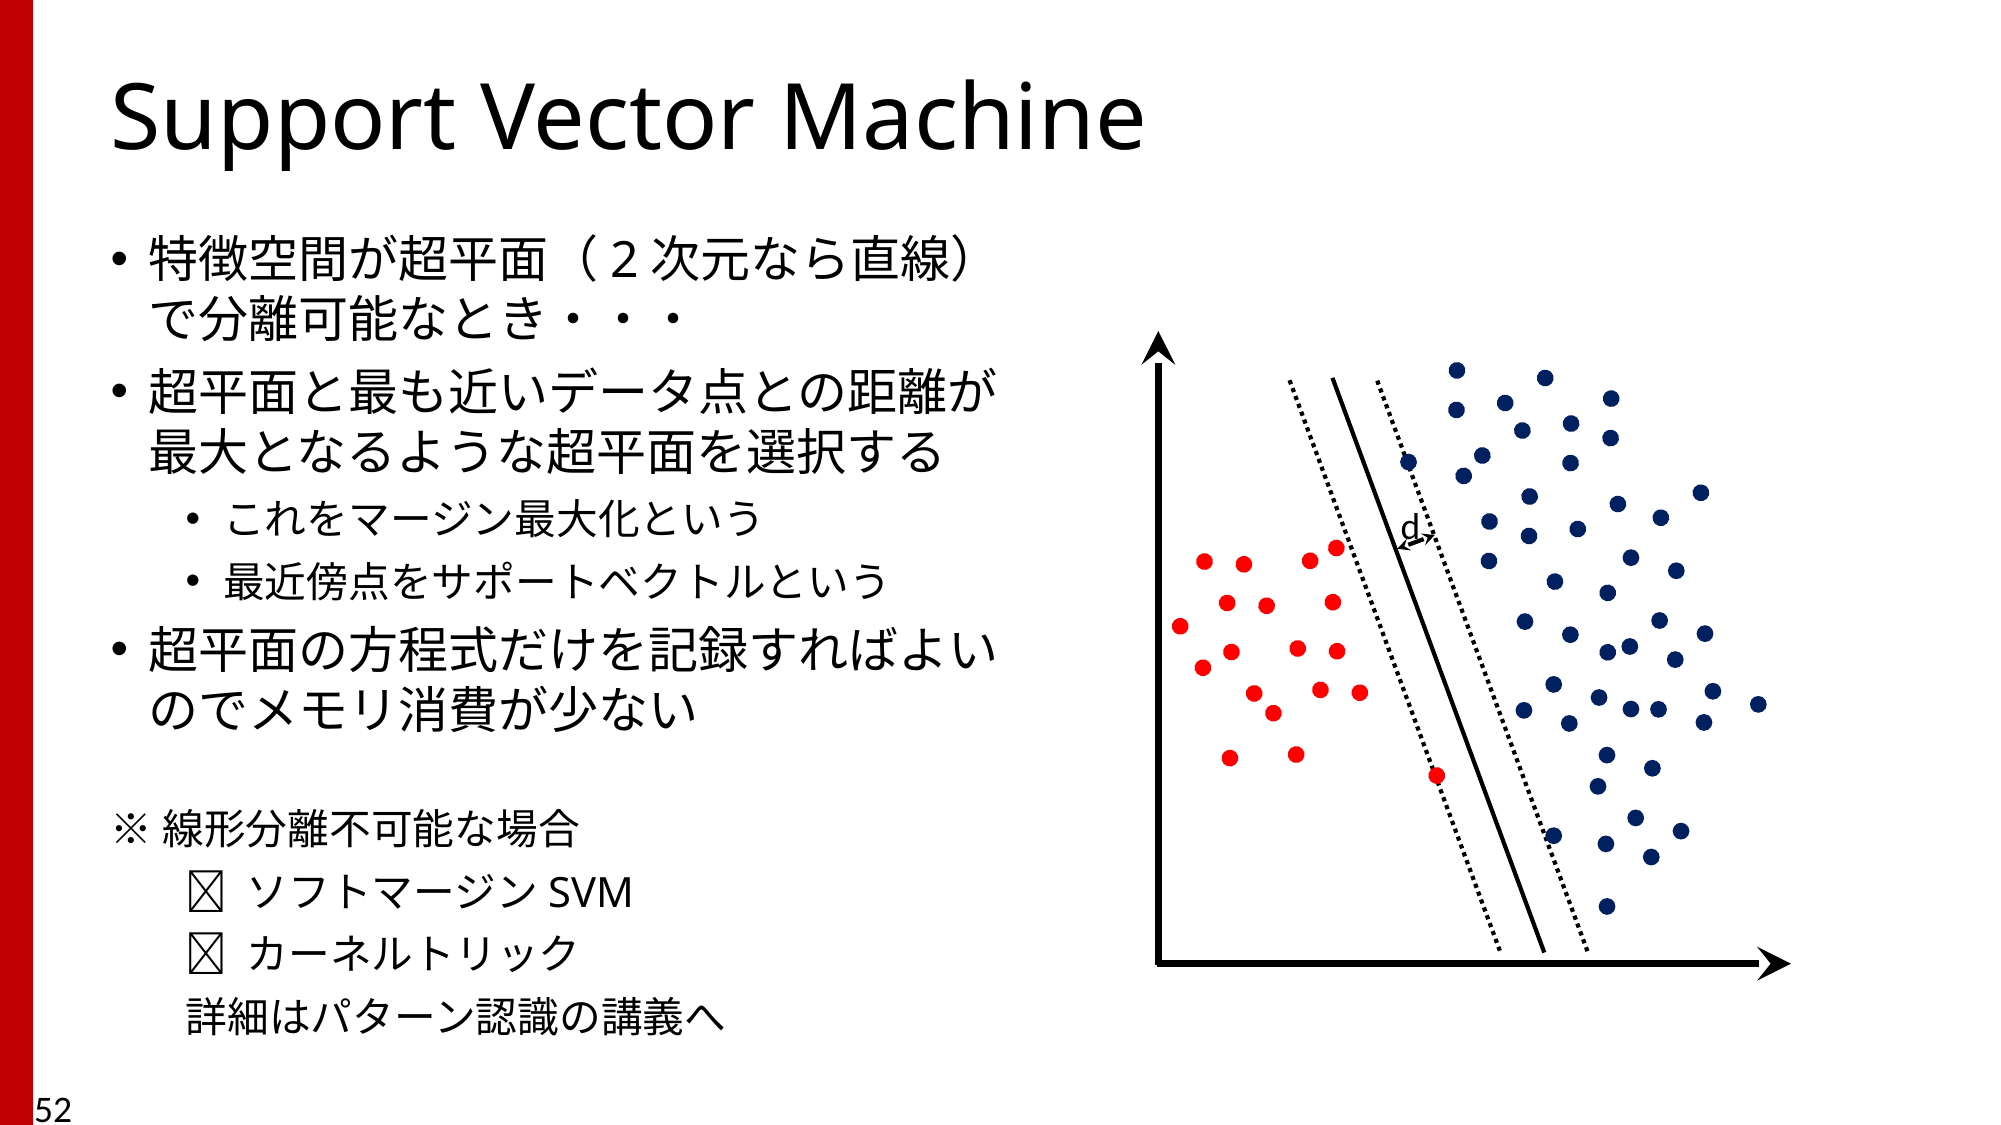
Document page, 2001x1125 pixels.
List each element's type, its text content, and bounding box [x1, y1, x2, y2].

slide_number 52 [19, 1077, 470, 1125]
list 特徴空間が超平面（2次元なら直線）で分離可能なとき・・・ 超平面と最も近いデータ点との距離が最大となるような超平面を選択する これをマージン最大化という 最近傍点をサポートベクトルという 超平面の方程式だけを記録すればよいのでメモリ消費が少ない ※線形分離不可能な場合  ソフトマージンSVM  カーネルトリック 詳細はパターン認識の講義へ [95, 220, 1040, 1125]
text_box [1397, 535, 1435, 549]
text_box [1157, 330, 1791, 965]
title Support Vector Machine [95, 59, 1861, 181]
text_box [1332, 377, 1545, 953]
